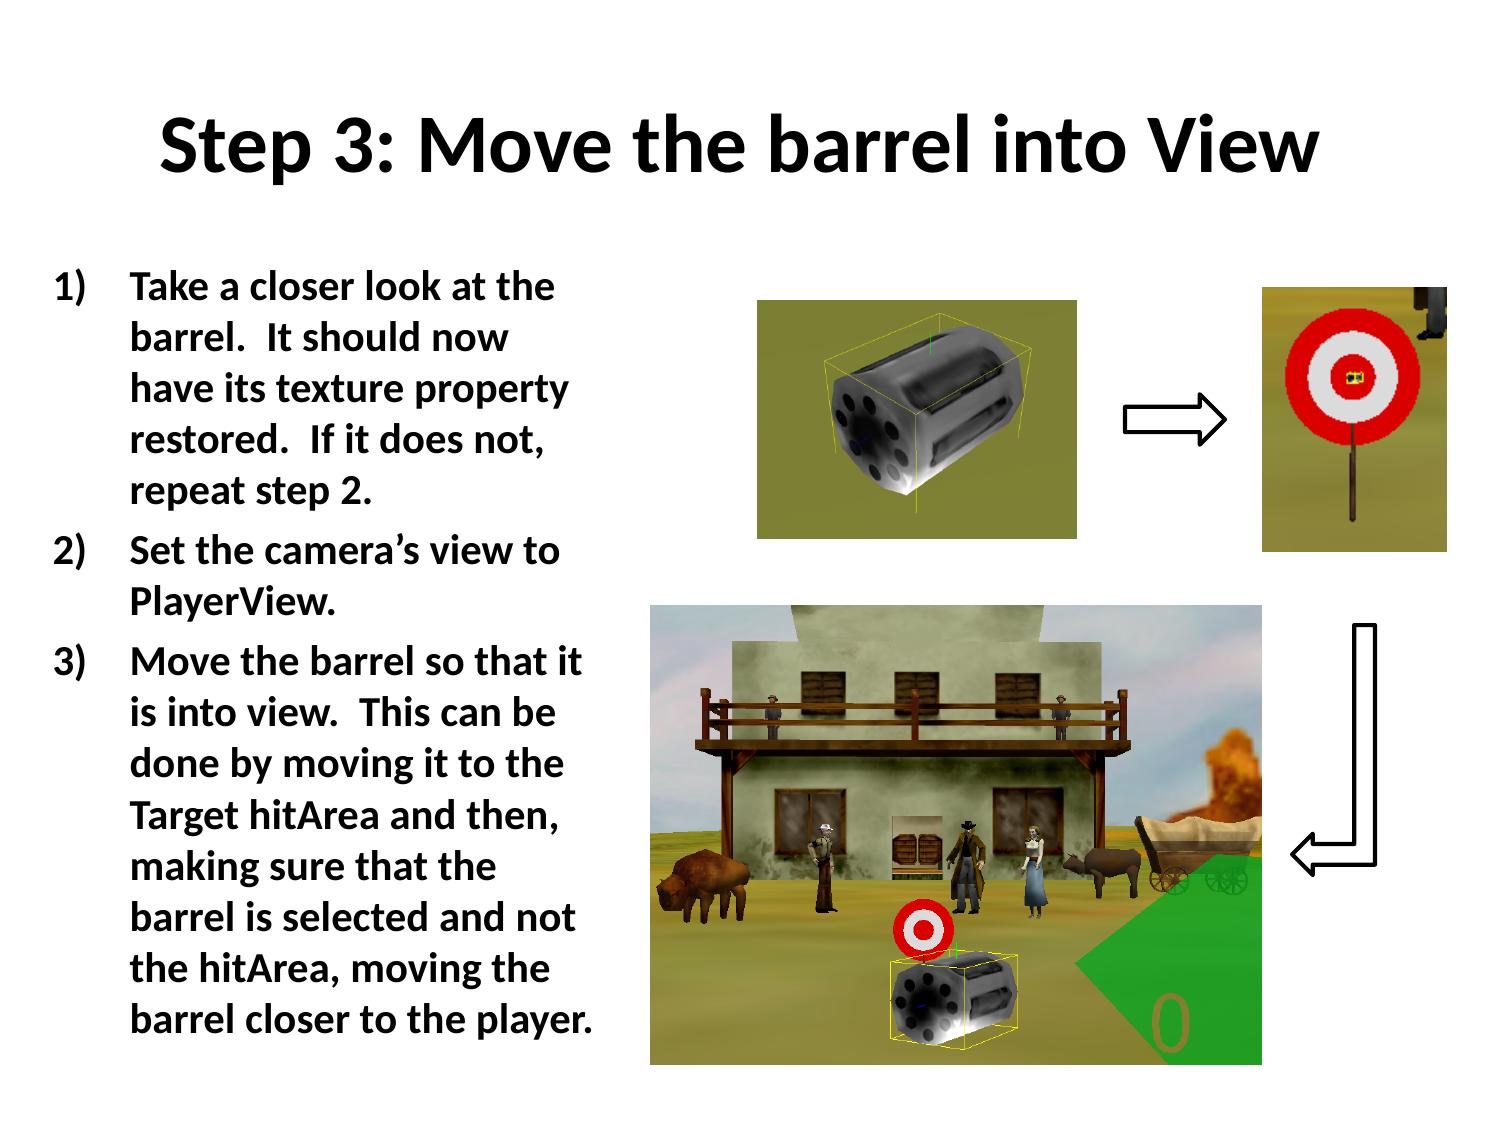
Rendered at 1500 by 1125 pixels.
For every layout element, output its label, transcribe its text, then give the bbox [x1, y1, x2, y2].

text_box [1290, 623, 1378, 878]
text_box [1122, 392, 1228, 447]
picture [650, 605, 1262, 1065]
list Take a closer look at the barrel. It should now have its texture property restored. If it does not, repeat step 2. Set the camera’s view to PlayerView. Move the barrel so that it is into view. This can be done by moving it to the Target hitArea and then, making sure that the barrel is selected and not the hitArea, moving the barrel closer to the player. [37, 249, 613, 1091]
picture [1262, 287, 1447, 552]
title Step 3: Move the barrel into View [75, 45, 1425, 233]
picture [756, 300, 1077, 539]
